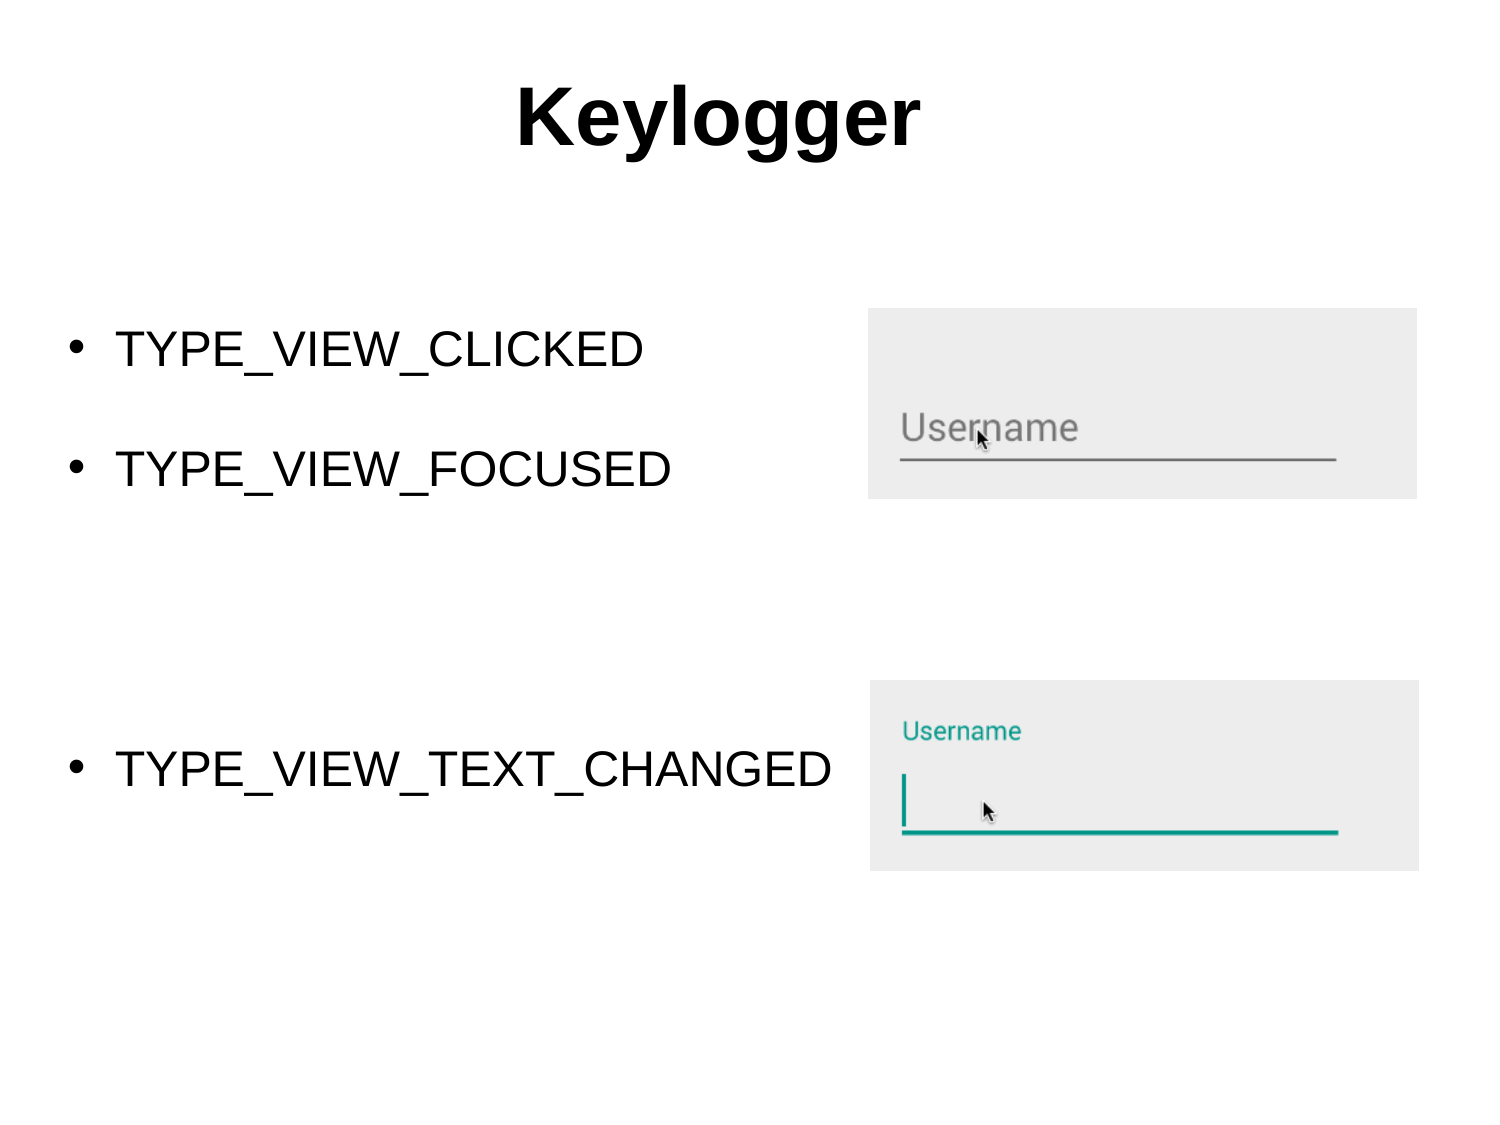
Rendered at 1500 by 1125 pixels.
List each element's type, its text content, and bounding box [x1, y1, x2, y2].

picture [870, 680, 1419, 871]
text_box TYPE_VIEW_CLICKED TYPE_VIEW_FOCUSED TYPE_VIEW_TEXT_CHANGED [53, 308, 992, 804]
text_box Keylogger [501, 54, 1004, 170]
picture [868, 308, 1417, 499]
